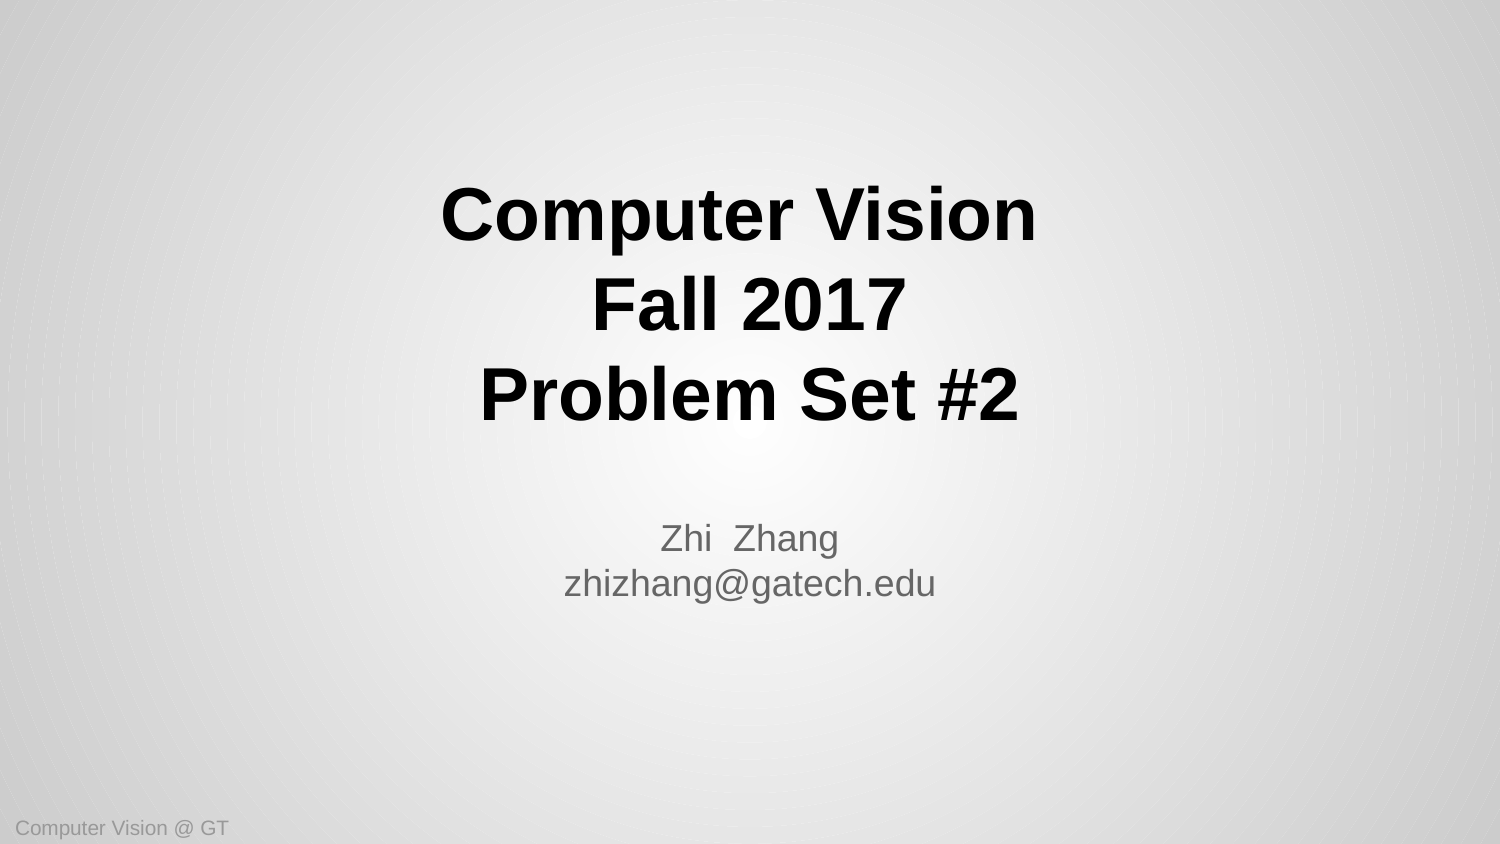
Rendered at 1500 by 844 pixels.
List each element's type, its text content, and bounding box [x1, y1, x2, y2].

title Computer Vision Fall 2017 Problem Set #2 [112, 43, 1388, 451]
text_box Computer Vision @ GT [0, 811, 422, 844]
subtitle Zhi Zhang zhizhang@gatech.edu [112, 499, 1388, 684]
